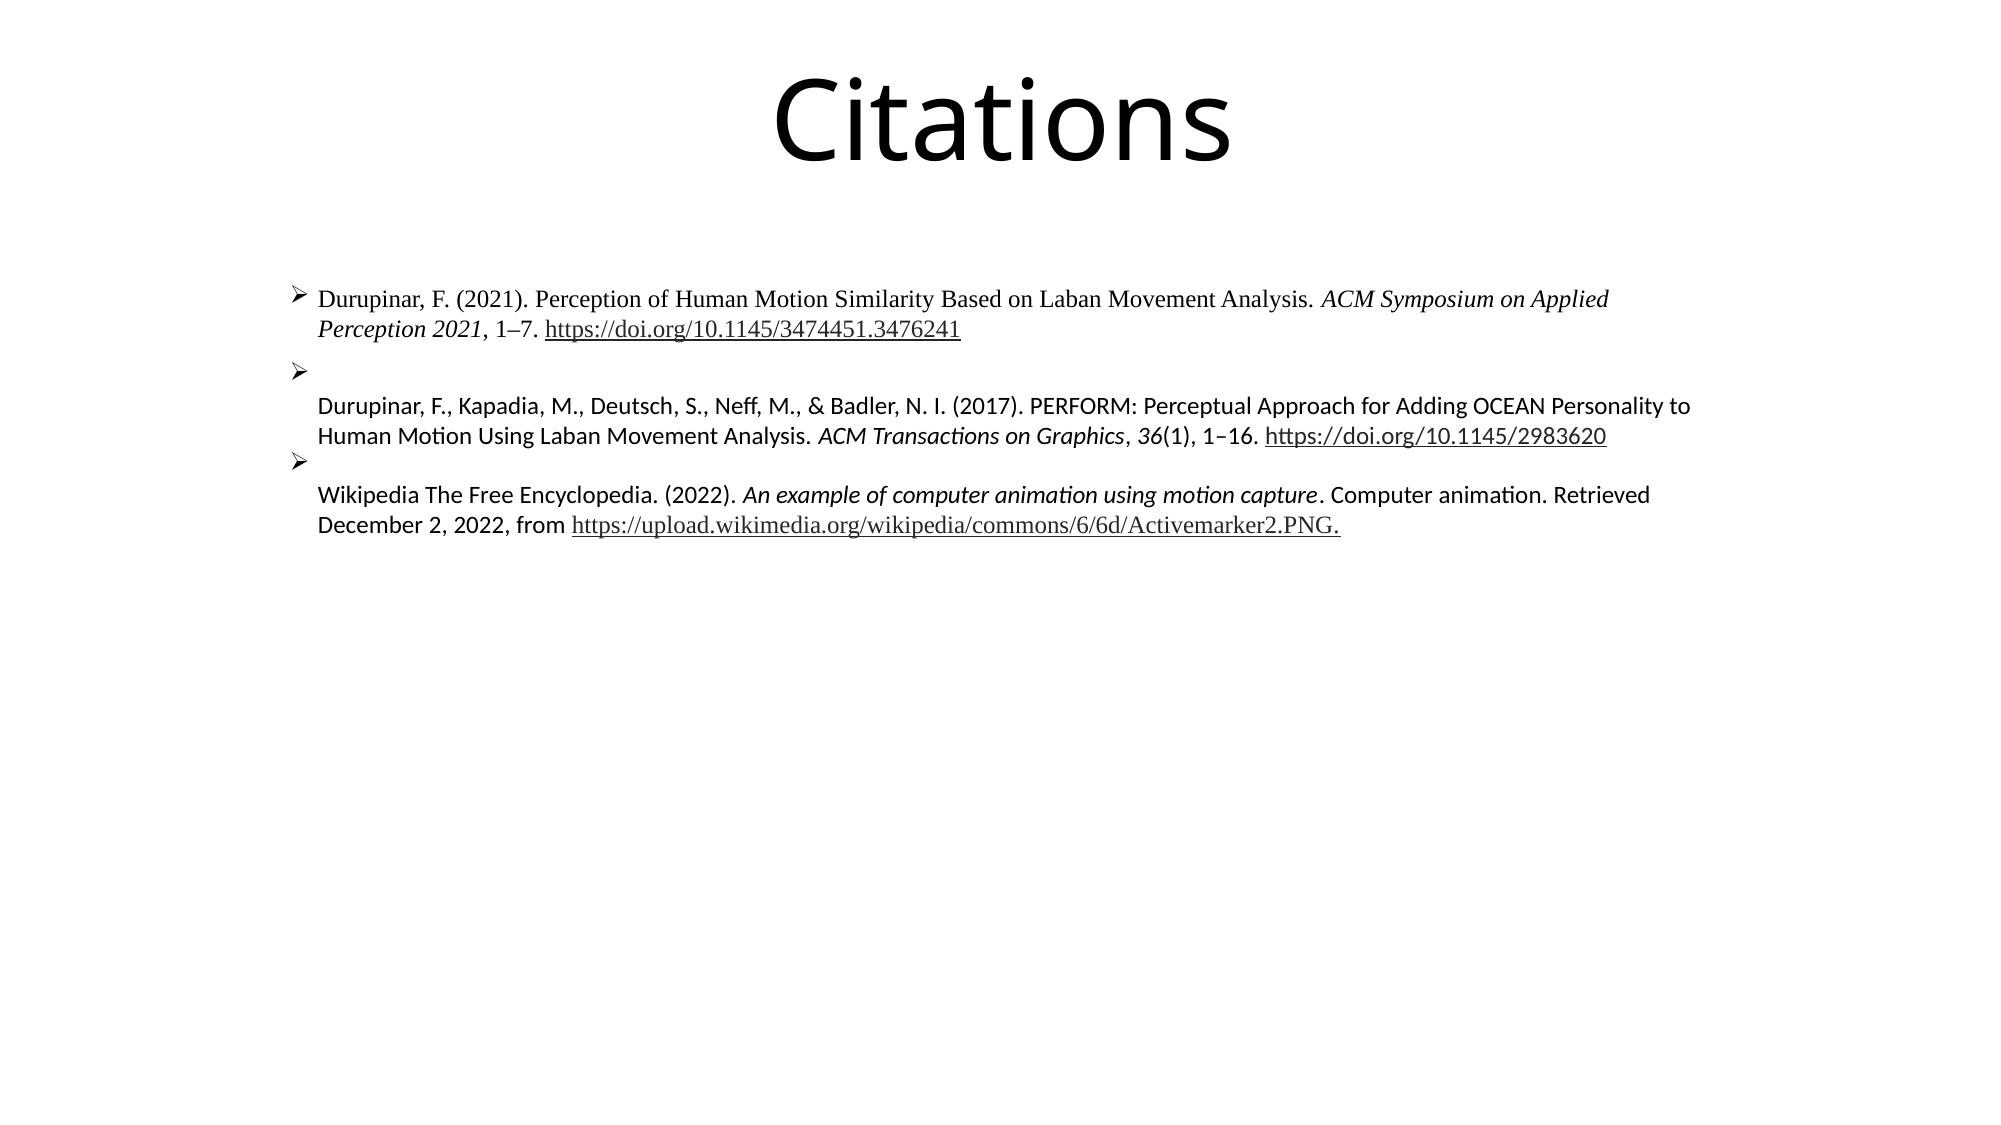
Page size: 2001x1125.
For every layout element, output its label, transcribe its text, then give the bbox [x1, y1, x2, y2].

text_box Citations [53, 55, 1952, 175]
text_box Durupinar, F. (2021). Perception of Human Motion Similarity Based on Laban Movement Analysis. ACM Symposium on Applied Perception 2021, 1–7. https://doi.org/10.1145/3474451.3476241 Durupinar, F., Kapadia, M., Deutsch, S., Neff, M., & Badler, N. I. (2017). PERFORM: Perceptual Approach for Adding OCEAN Personality to Human Motion Using Laban Movement Analysis. ACM Transactions on Graphics, 36(1), 1–16. https://doi.org/10.1145/2983620 Wikipedia The Free Encyclopedia. (2022). An example of computer animation using motion capture. Computer animation. Retrieved December 2, 2022, from https://upload.wikimedia.org/wikipedia/commons/6/6d/Activemarker2.PNG. [275, 275, 1730, 547]
